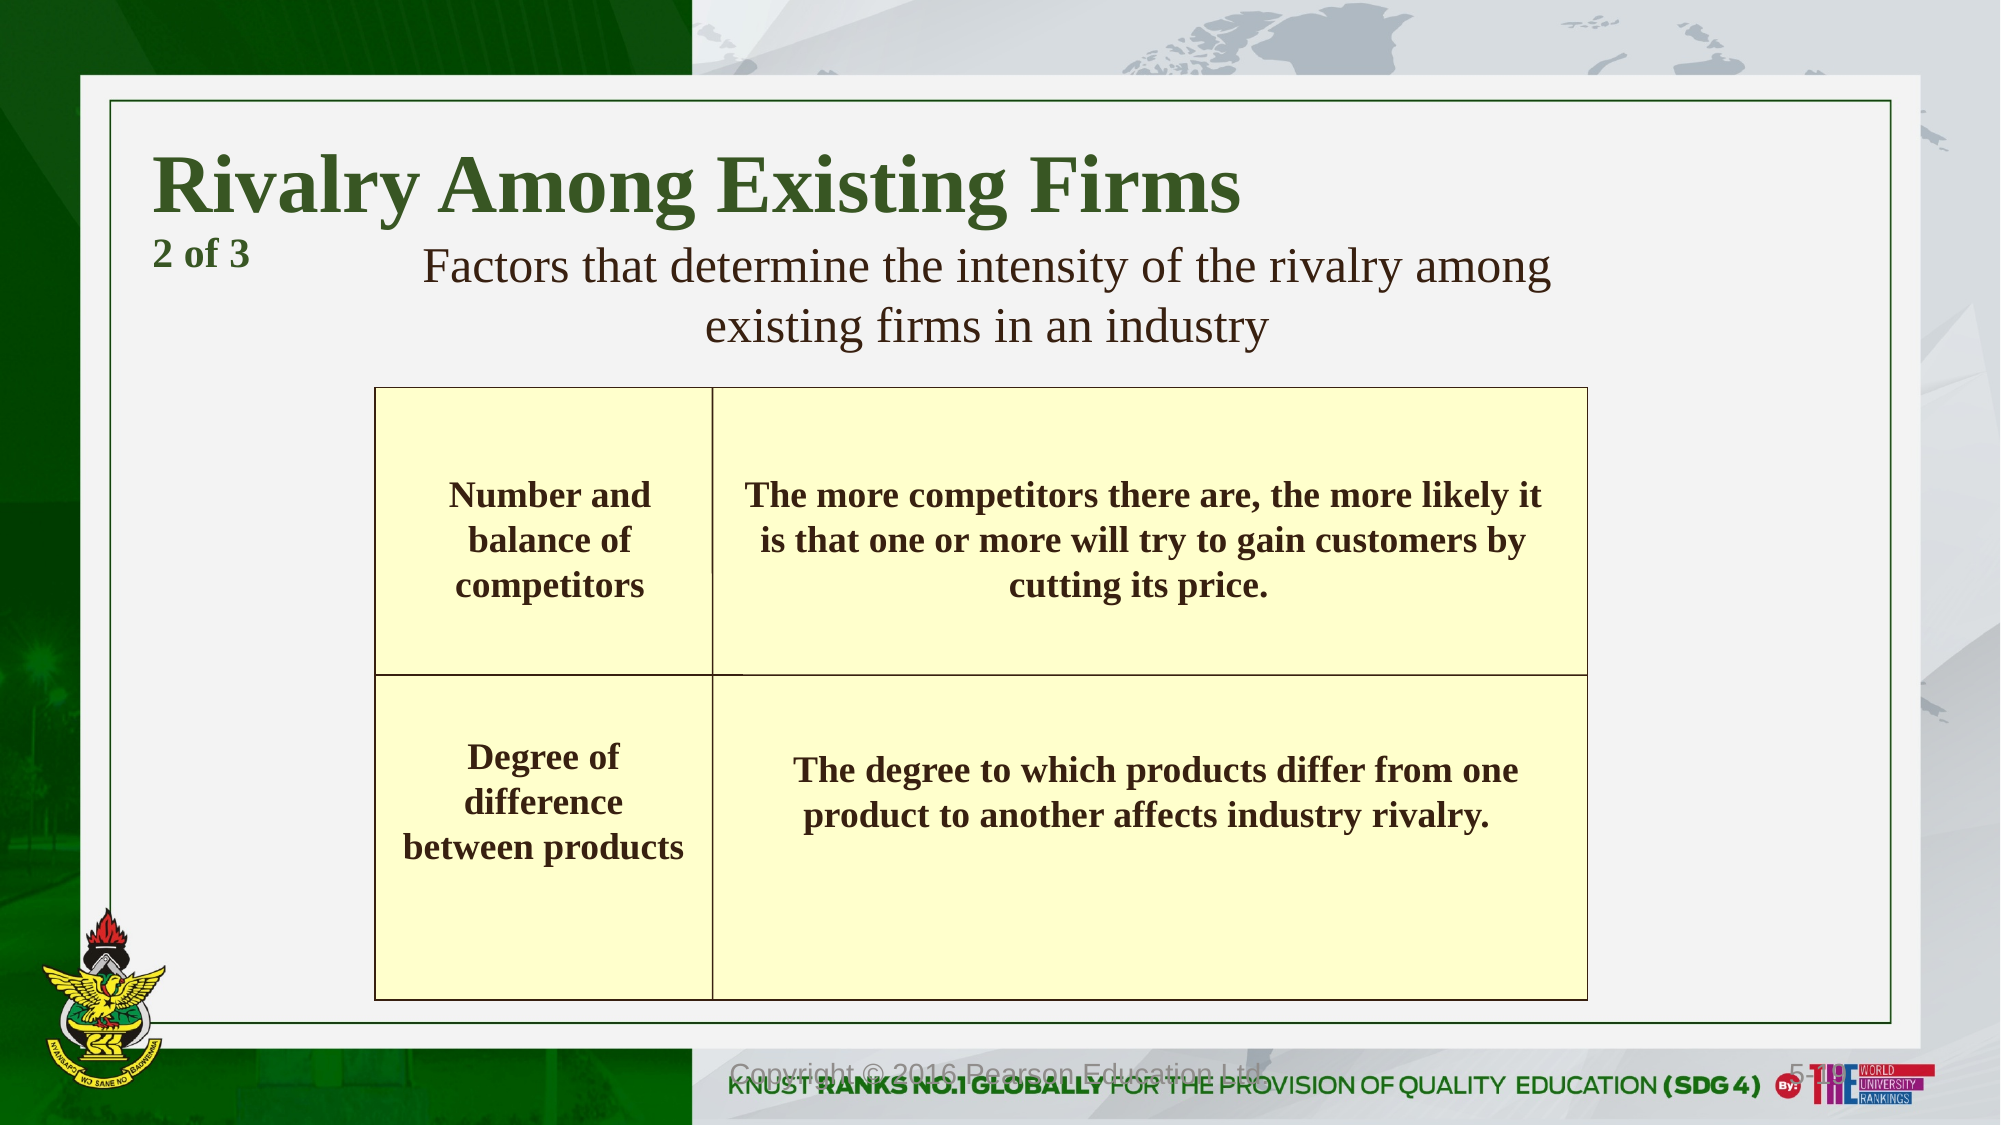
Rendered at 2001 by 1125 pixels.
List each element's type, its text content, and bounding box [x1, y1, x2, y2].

picture [0, 0, 2001, 1125]
title Rivalry Among Existing Firms 2 of 3 [137, 99, 1863, 318]
text_box The degree to which products differ from one product to another affects industry rivalry. [762, 737, 1550, 843]
footer Copyright © 2016 Pearson Education Ltd. [662, 1042, 1338, 1103]
text_box [713, 676, 1588, 1000]
text_box [525, 212, 1463, 224]
text_box Degree of difference between products [387, 724, 700, 875]
text_box [713, 387, 1588, 675]
slide_number 5-19 [1412, 1042, 1863, 1103]
text_box The more competitors there are, the more likely it is that one or more will try to gain customers by cutting its price. [724, 462, 1563, 613]
text_box Factors that determine the intensity of the rivalry among existing firms in an industry [349, 224, 1625, 360]
text_box [374, 387, 712, 1000]
text_box Number and balance of competitors [375, 462, 724, 613]
